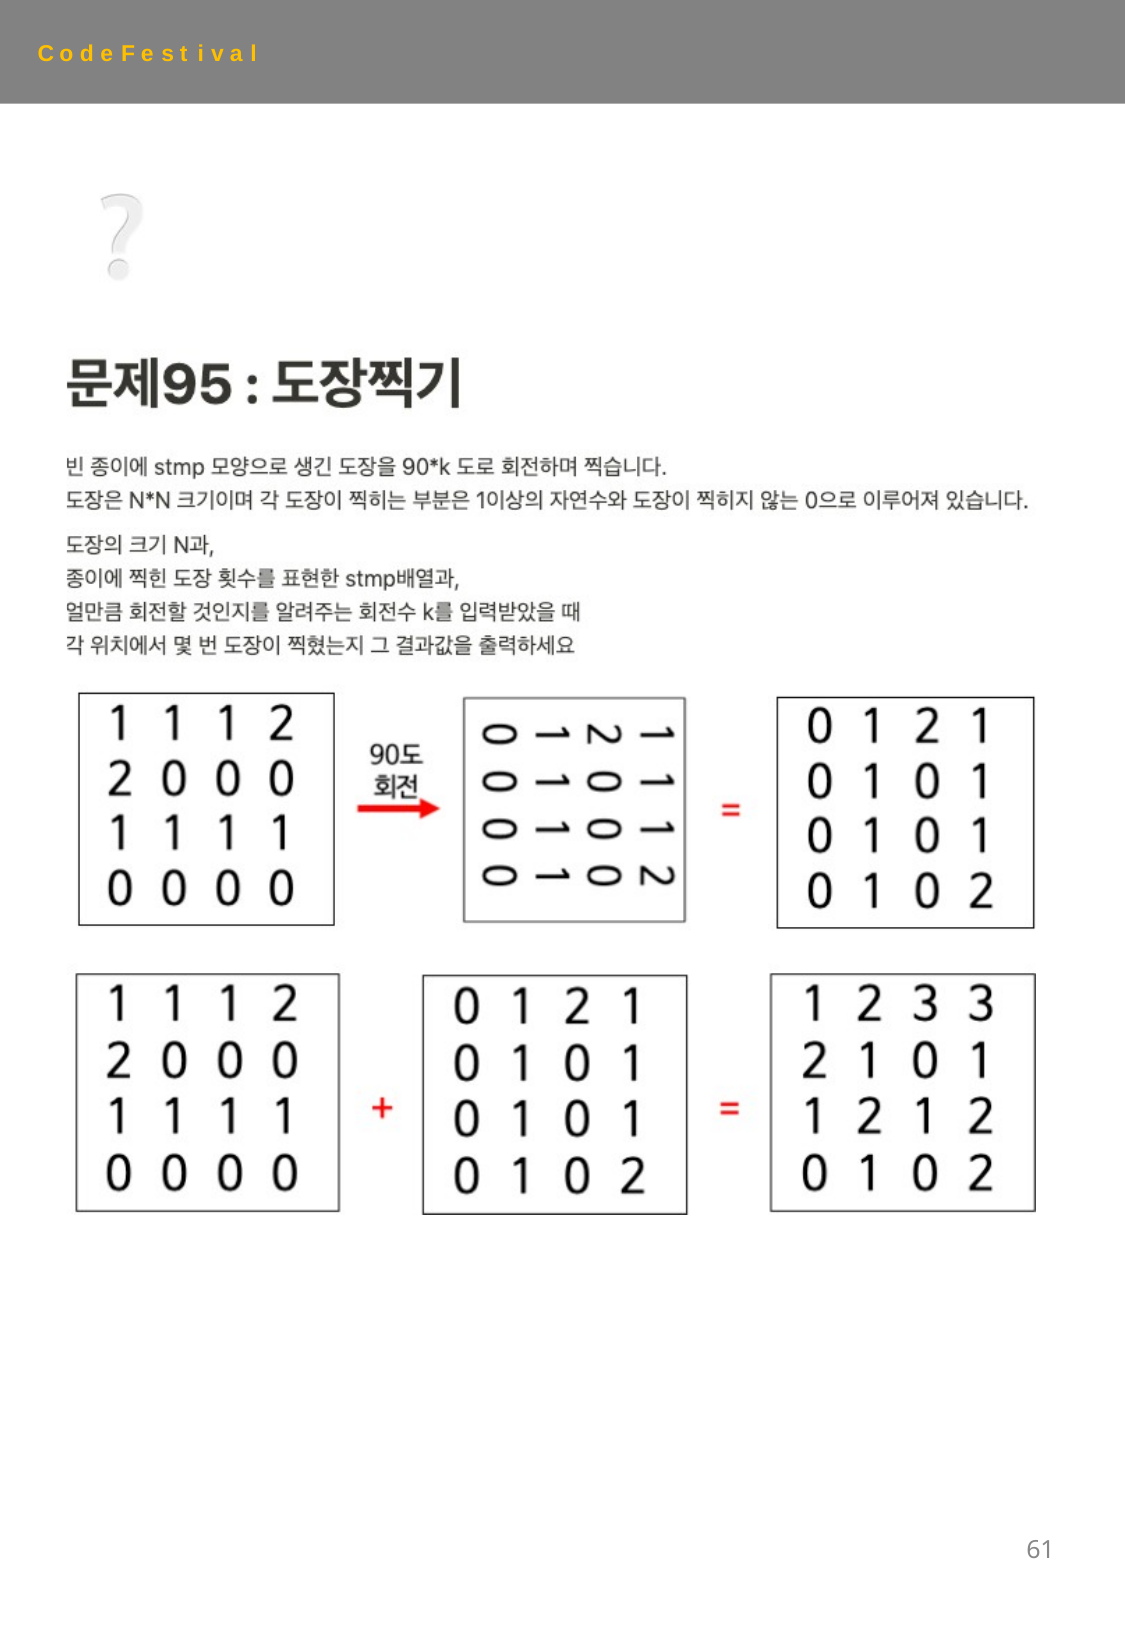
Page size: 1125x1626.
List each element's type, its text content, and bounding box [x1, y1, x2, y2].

text_box C o d e F e s t i v a l [35, 36, 264, 67]
slide_number 10 [1020, 1529, 1062, 1625]
text_box [66, 193, 1036, 1215]
